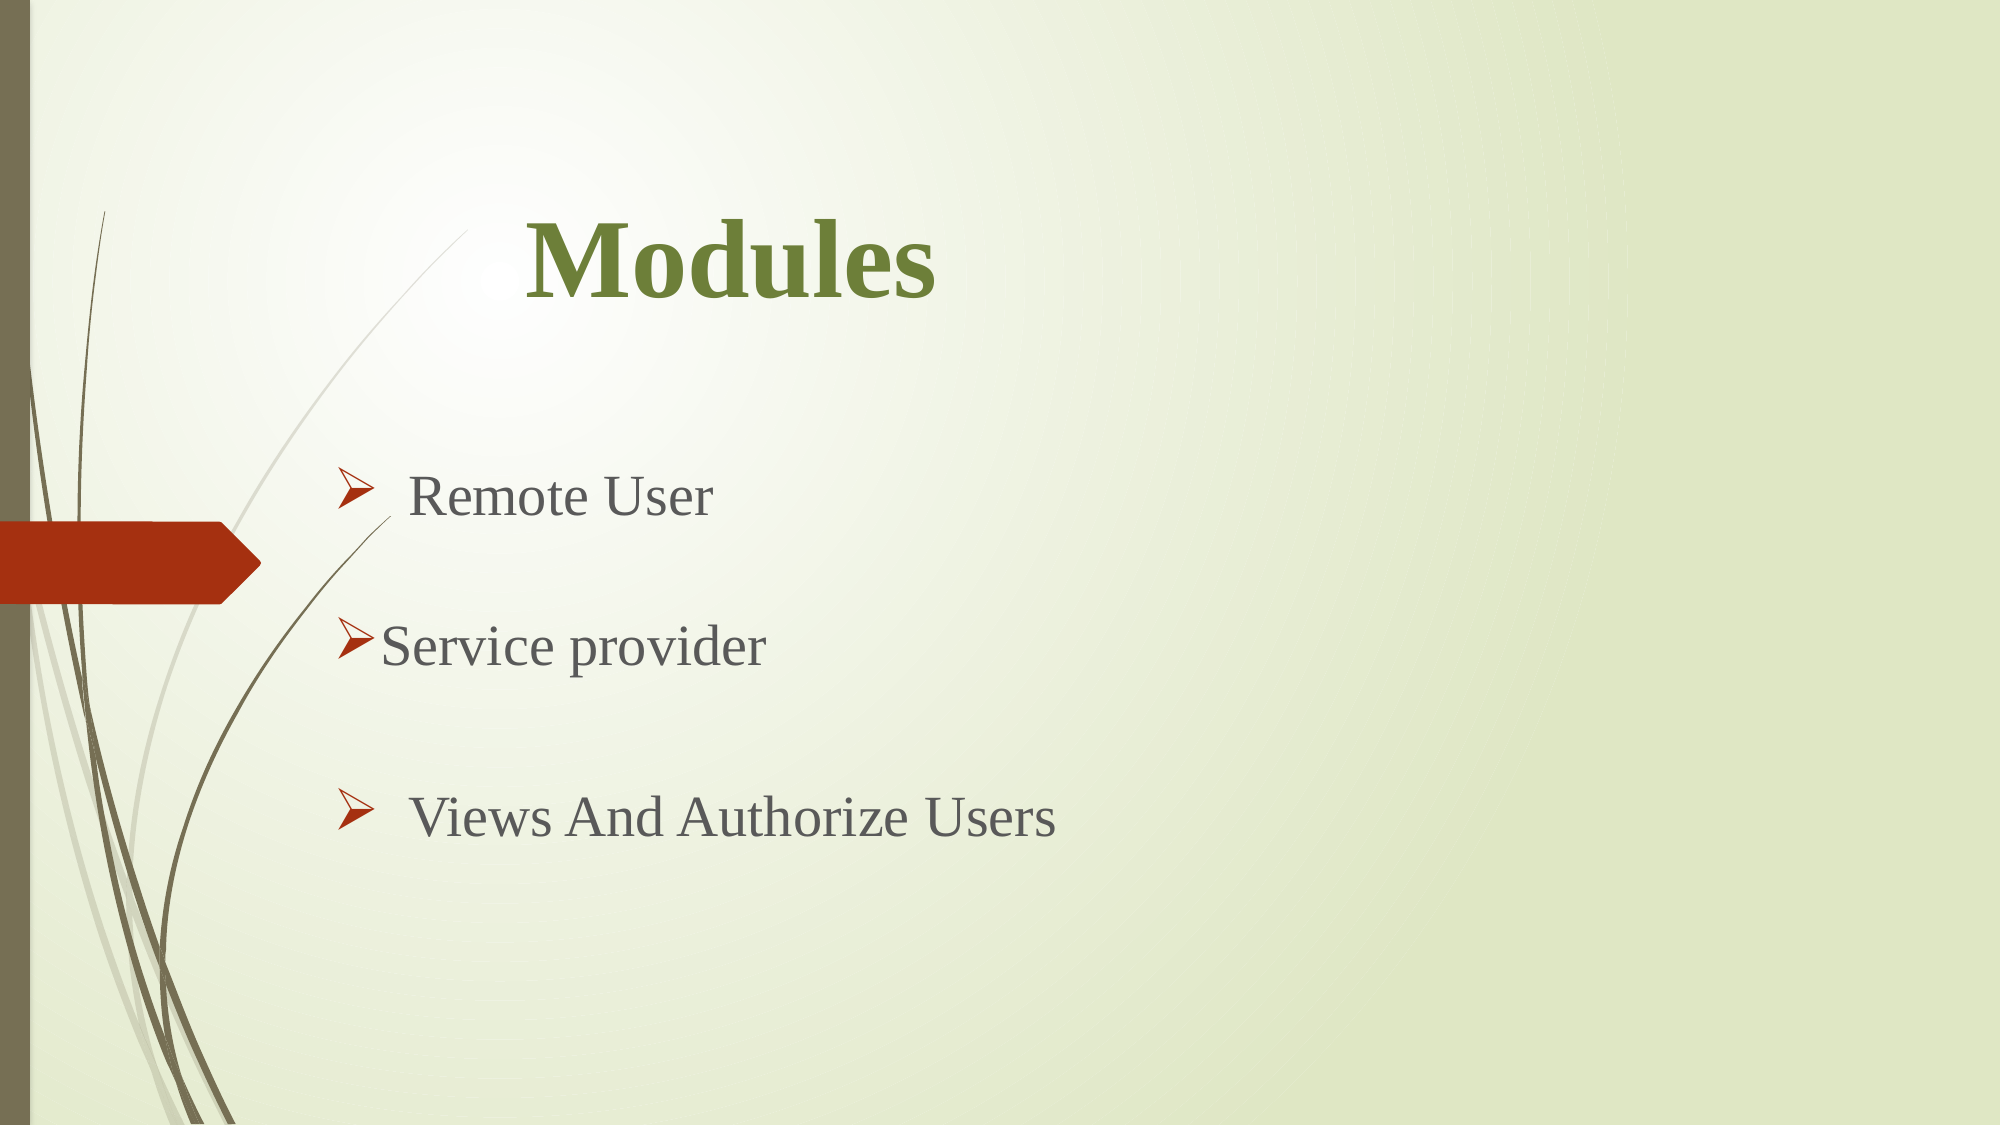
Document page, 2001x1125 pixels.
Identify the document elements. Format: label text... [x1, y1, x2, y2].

title Modules [510, 135, 1459, 343]
list Remote User Service provider Views And Authorize Users [318, 343, 1830, 970]
